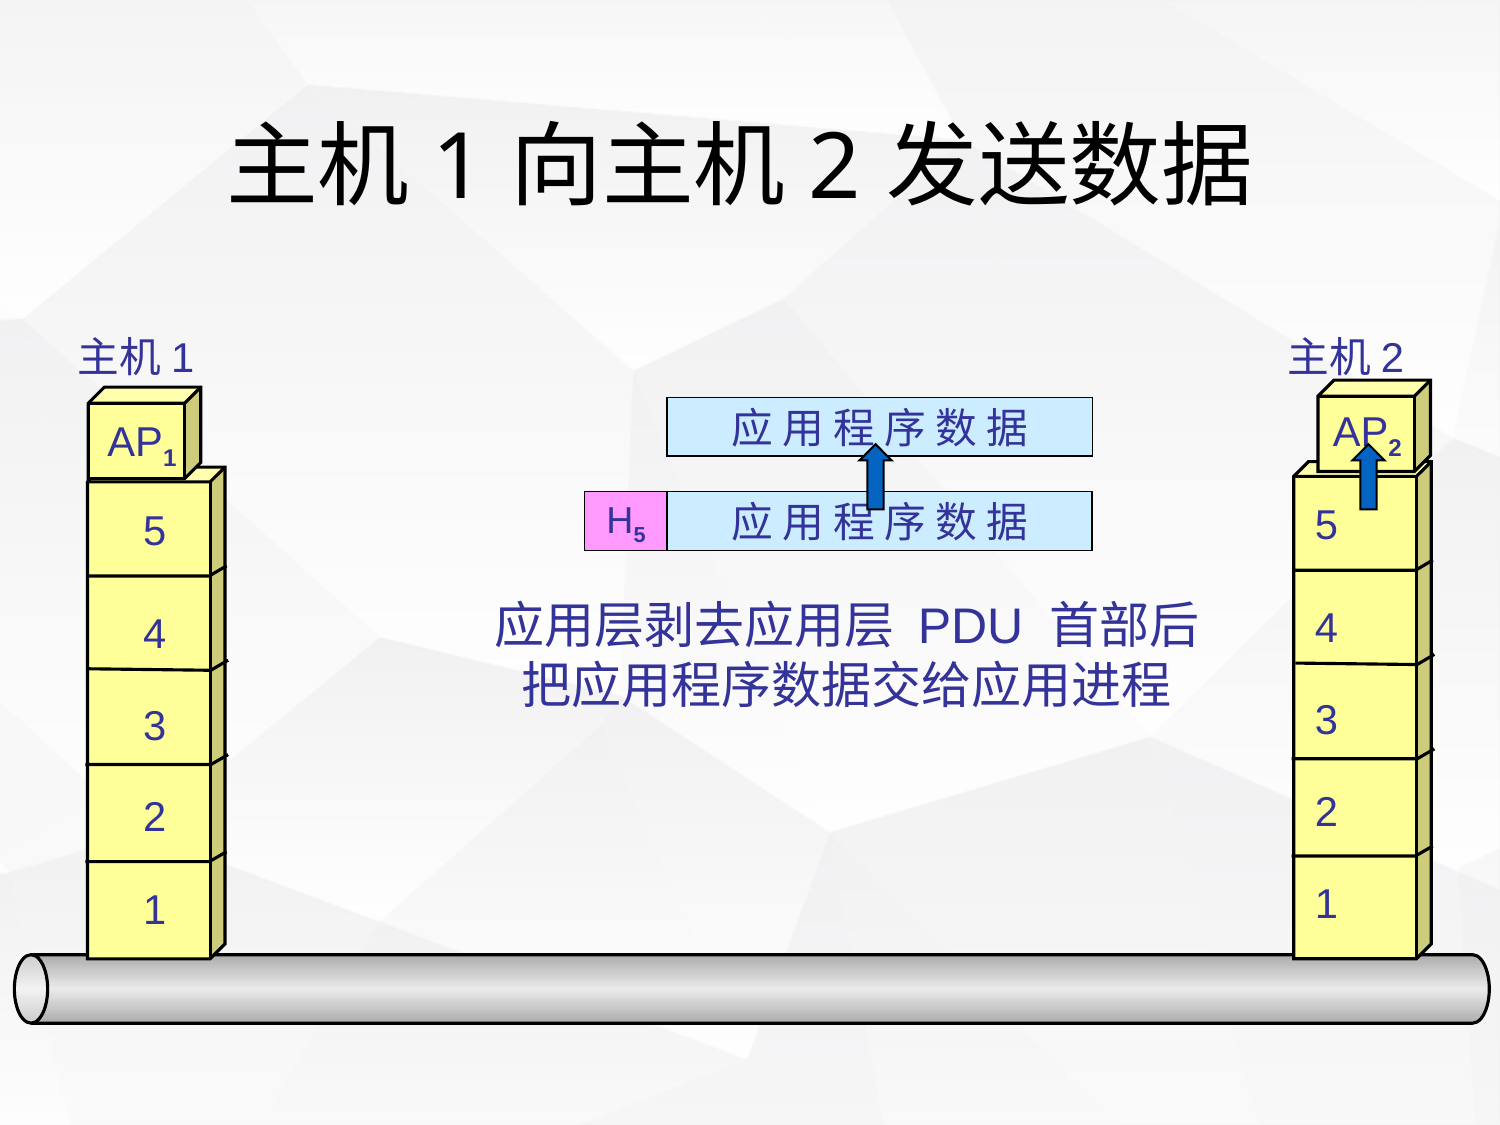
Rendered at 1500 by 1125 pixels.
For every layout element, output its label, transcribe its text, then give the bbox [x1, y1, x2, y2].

text_box 5 [1300, 510, 1354, 556]
text_box [1295, 654, 1435, 665]
text_box [87, 576, 211, 764]
text_box 1 [128, 875, 182, 941]
text_box 4 [1300, 593, 1354, 659]
text_box 5 [128, 496, 182, 562]
text_box 2 [128, 782, 182, 848]
text_box [85, 851, 227, 862]
text_box [87, 854, 225, 959]
text_box AP1 [92, 407, 192, 479]
text_box [1293, 759, 1417, 855]
text_box 3 [128, 690, 182, 756]
text_box [1291, 748, 1435, 759]
text_box 应 用 程 序 数 据 [667, 397, 1093, 457]
text_box 2 [1300, 777, 1354, 842]
text_box [1293, 571, 1417, 758]
text_box 应 用 程 序 数 据 [666, 491, 1093, 551]
text_box AP2 [1318, 397, 1417, 469]
text_box 4 [128, 599, 182, 665]
text_box [87, 467, 225, 575]
text_box 3 [1300, 685, 1354, 750]
text_box 1 [1300, 869, 1354, 935]
text_box [1291, 846, 1433, 856]
text_box 主机 1 [63, 323, 209, 389]
text_box [89, 660, 229, 671]
text_box [1293, 560, 1433, 571]
text_box [14, 954, 1490, 1024]
text_box [88, 387, 201, 479]
text_box [1293, 848, 1432, 959]
picture [0, 0, 1500, 1125]
text_box [1317, 380, 1431, 472]
text_box [87, 765, 211, 861]
text_box 应用层剥去应用层 PDU 首部后 把应用程序数据交给应用进程 [479, 586, 1214, 721]
text_box [85, 754, 229, 765]
title 主机 1 向主机 2 发送数据 [103, 59, 1397, 278]
text_box [1293, 461, 1432, 570]
text_box 主机 2 [1272, 323, 1419, 389]
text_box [859, 444, 1385, 510]
text_box [87, 565, 227, 576]
text_box H5 [584, 491, 666, 551]
